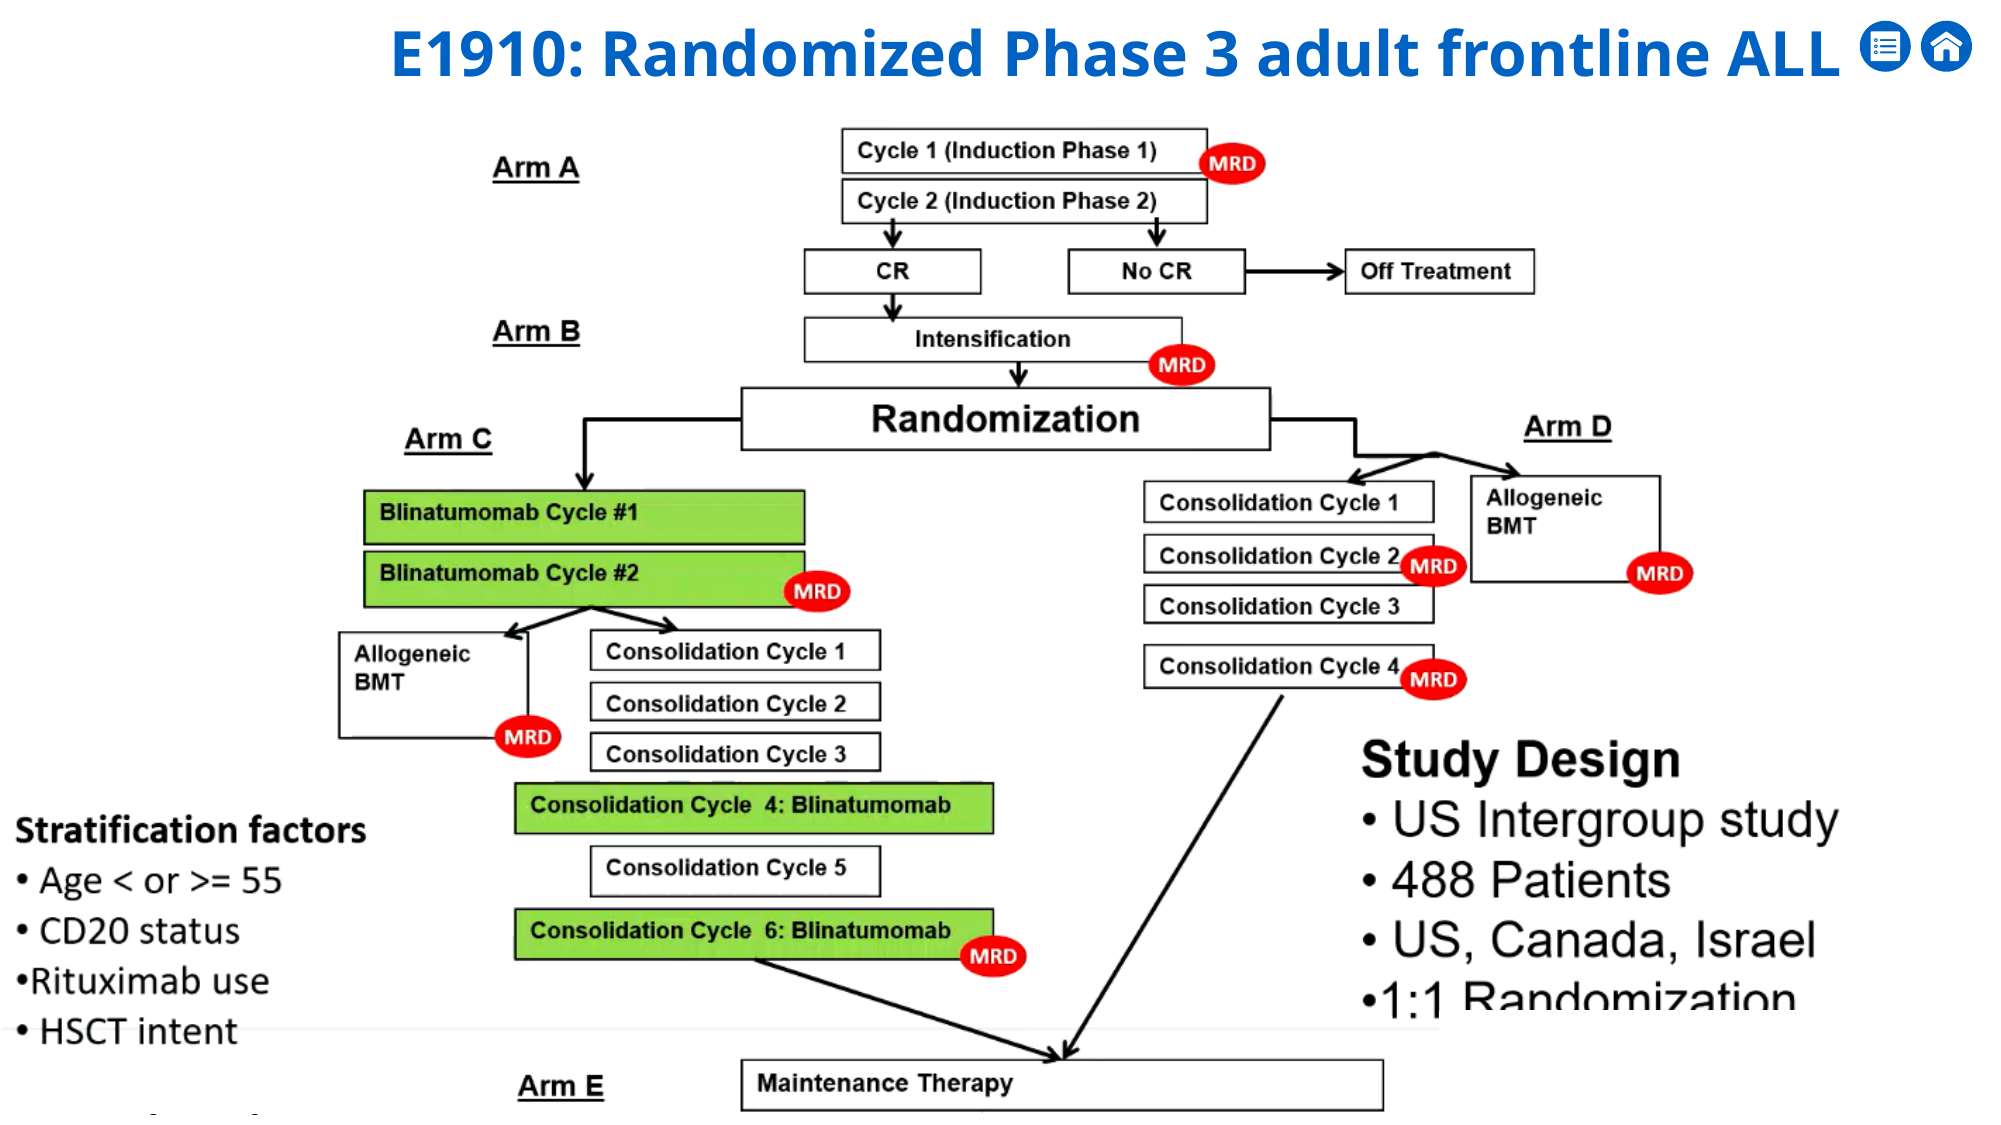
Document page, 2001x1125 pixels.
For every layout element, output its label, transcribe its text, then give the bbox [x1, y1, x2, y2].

title E1910: Randomized Phase 3 adult frontline ALL [389, 14, 2000, 95]
text_box [1920, 20, 1972, 60]
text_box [1929, 31, 1963, 62]
text_box [1859, 20, 1911, 72]
picture [0, 119, 1999, 1114]
